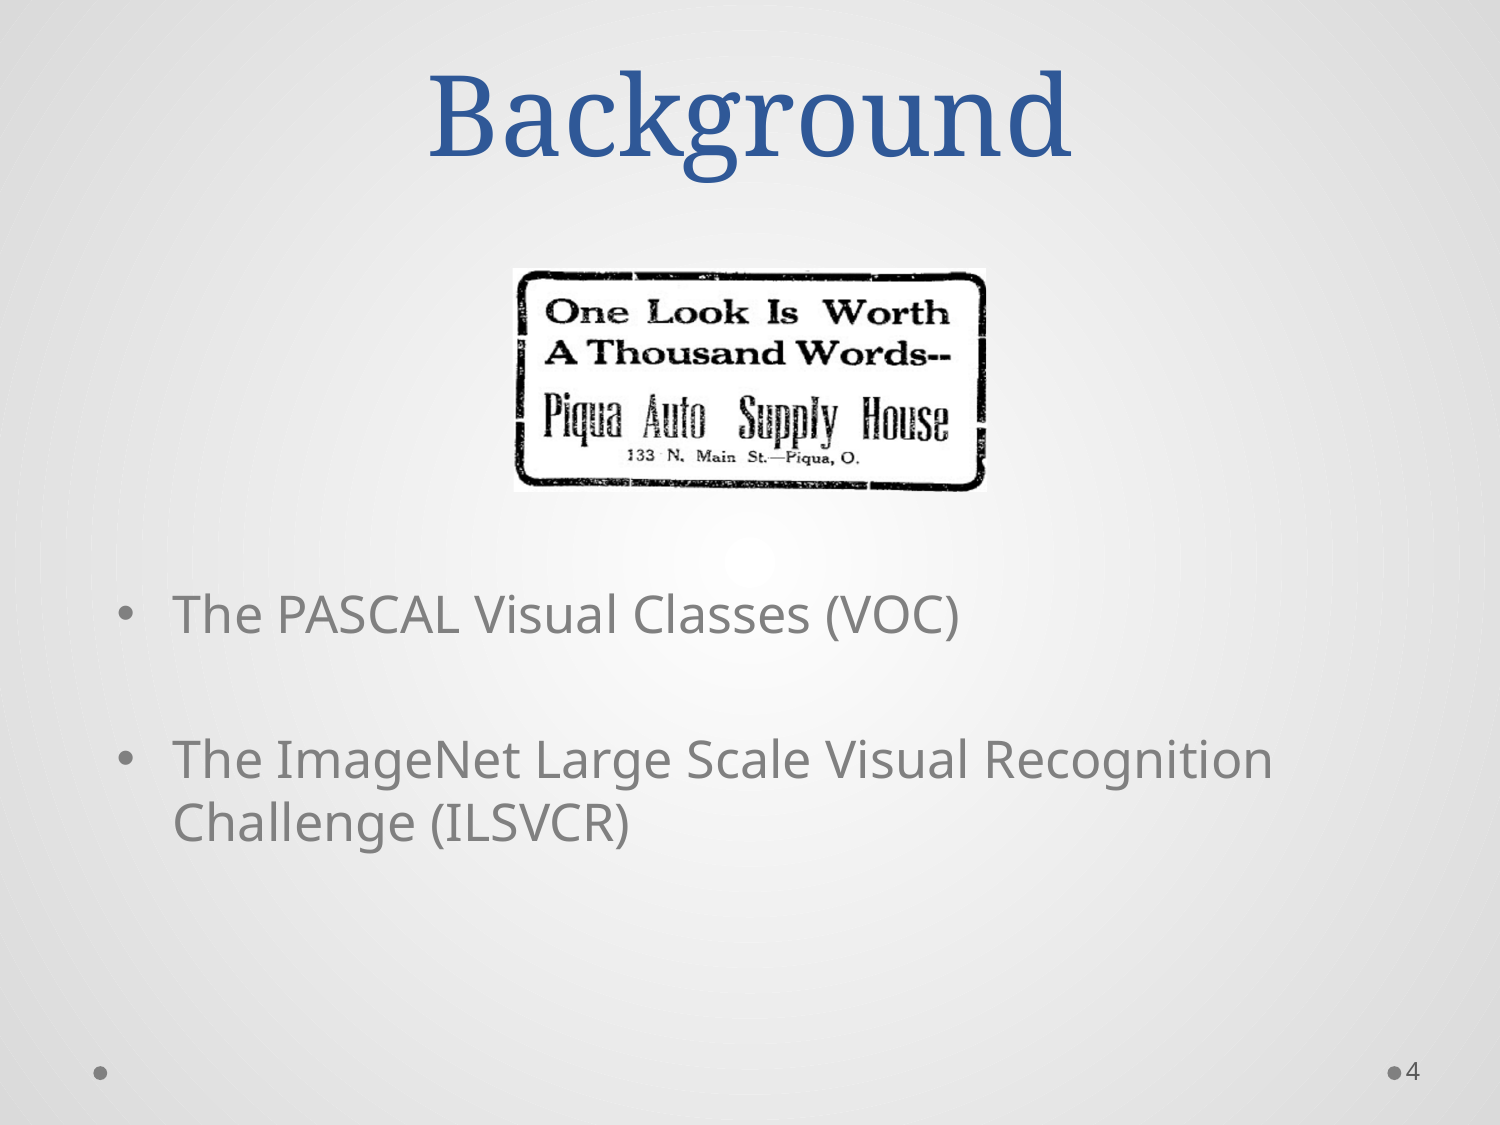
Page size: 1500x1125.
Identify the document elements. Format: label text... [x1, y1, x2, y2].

slide_number 4 [1401, 1055, 1494, 1116]
title Background [75, 0, 1425, 187]
list The PASCAL Visual Classes (VOC) The ImageNet Large Scale Visual Recognition Challenge (ILSVCR) [101, 573, 1452, 1114]
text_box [512, 267, 988, 492]
